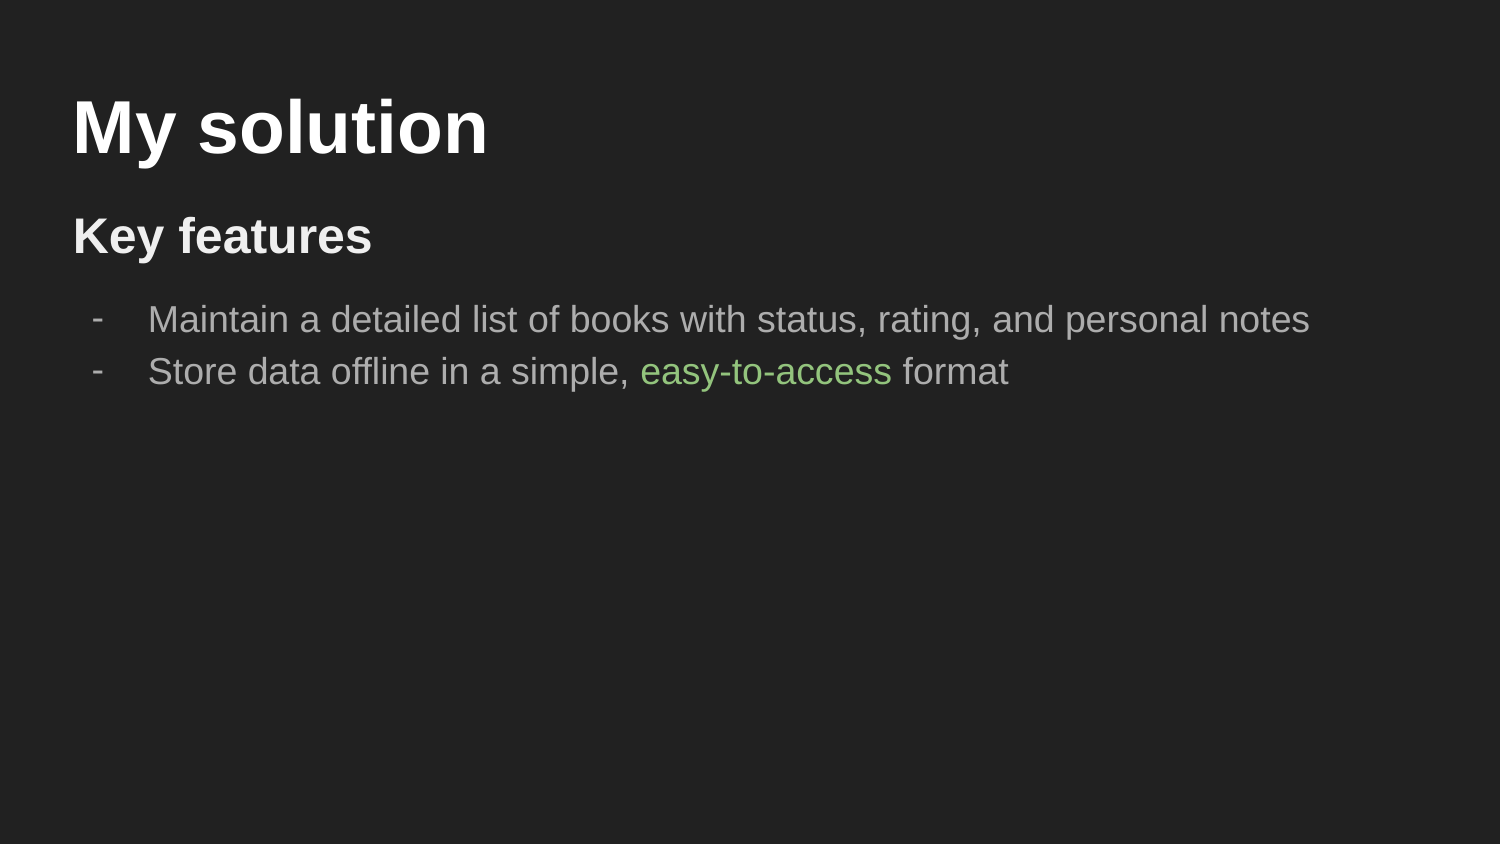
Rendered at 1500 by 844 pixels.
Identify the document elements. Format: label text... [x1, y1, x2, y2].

title My solution [57, 63, 1456, 158]
list Key features Maintain a detailed list of books with status, rating, and personal notes Store data offline in a simple, easy-to-access format [57, 179, 1456, 740]
